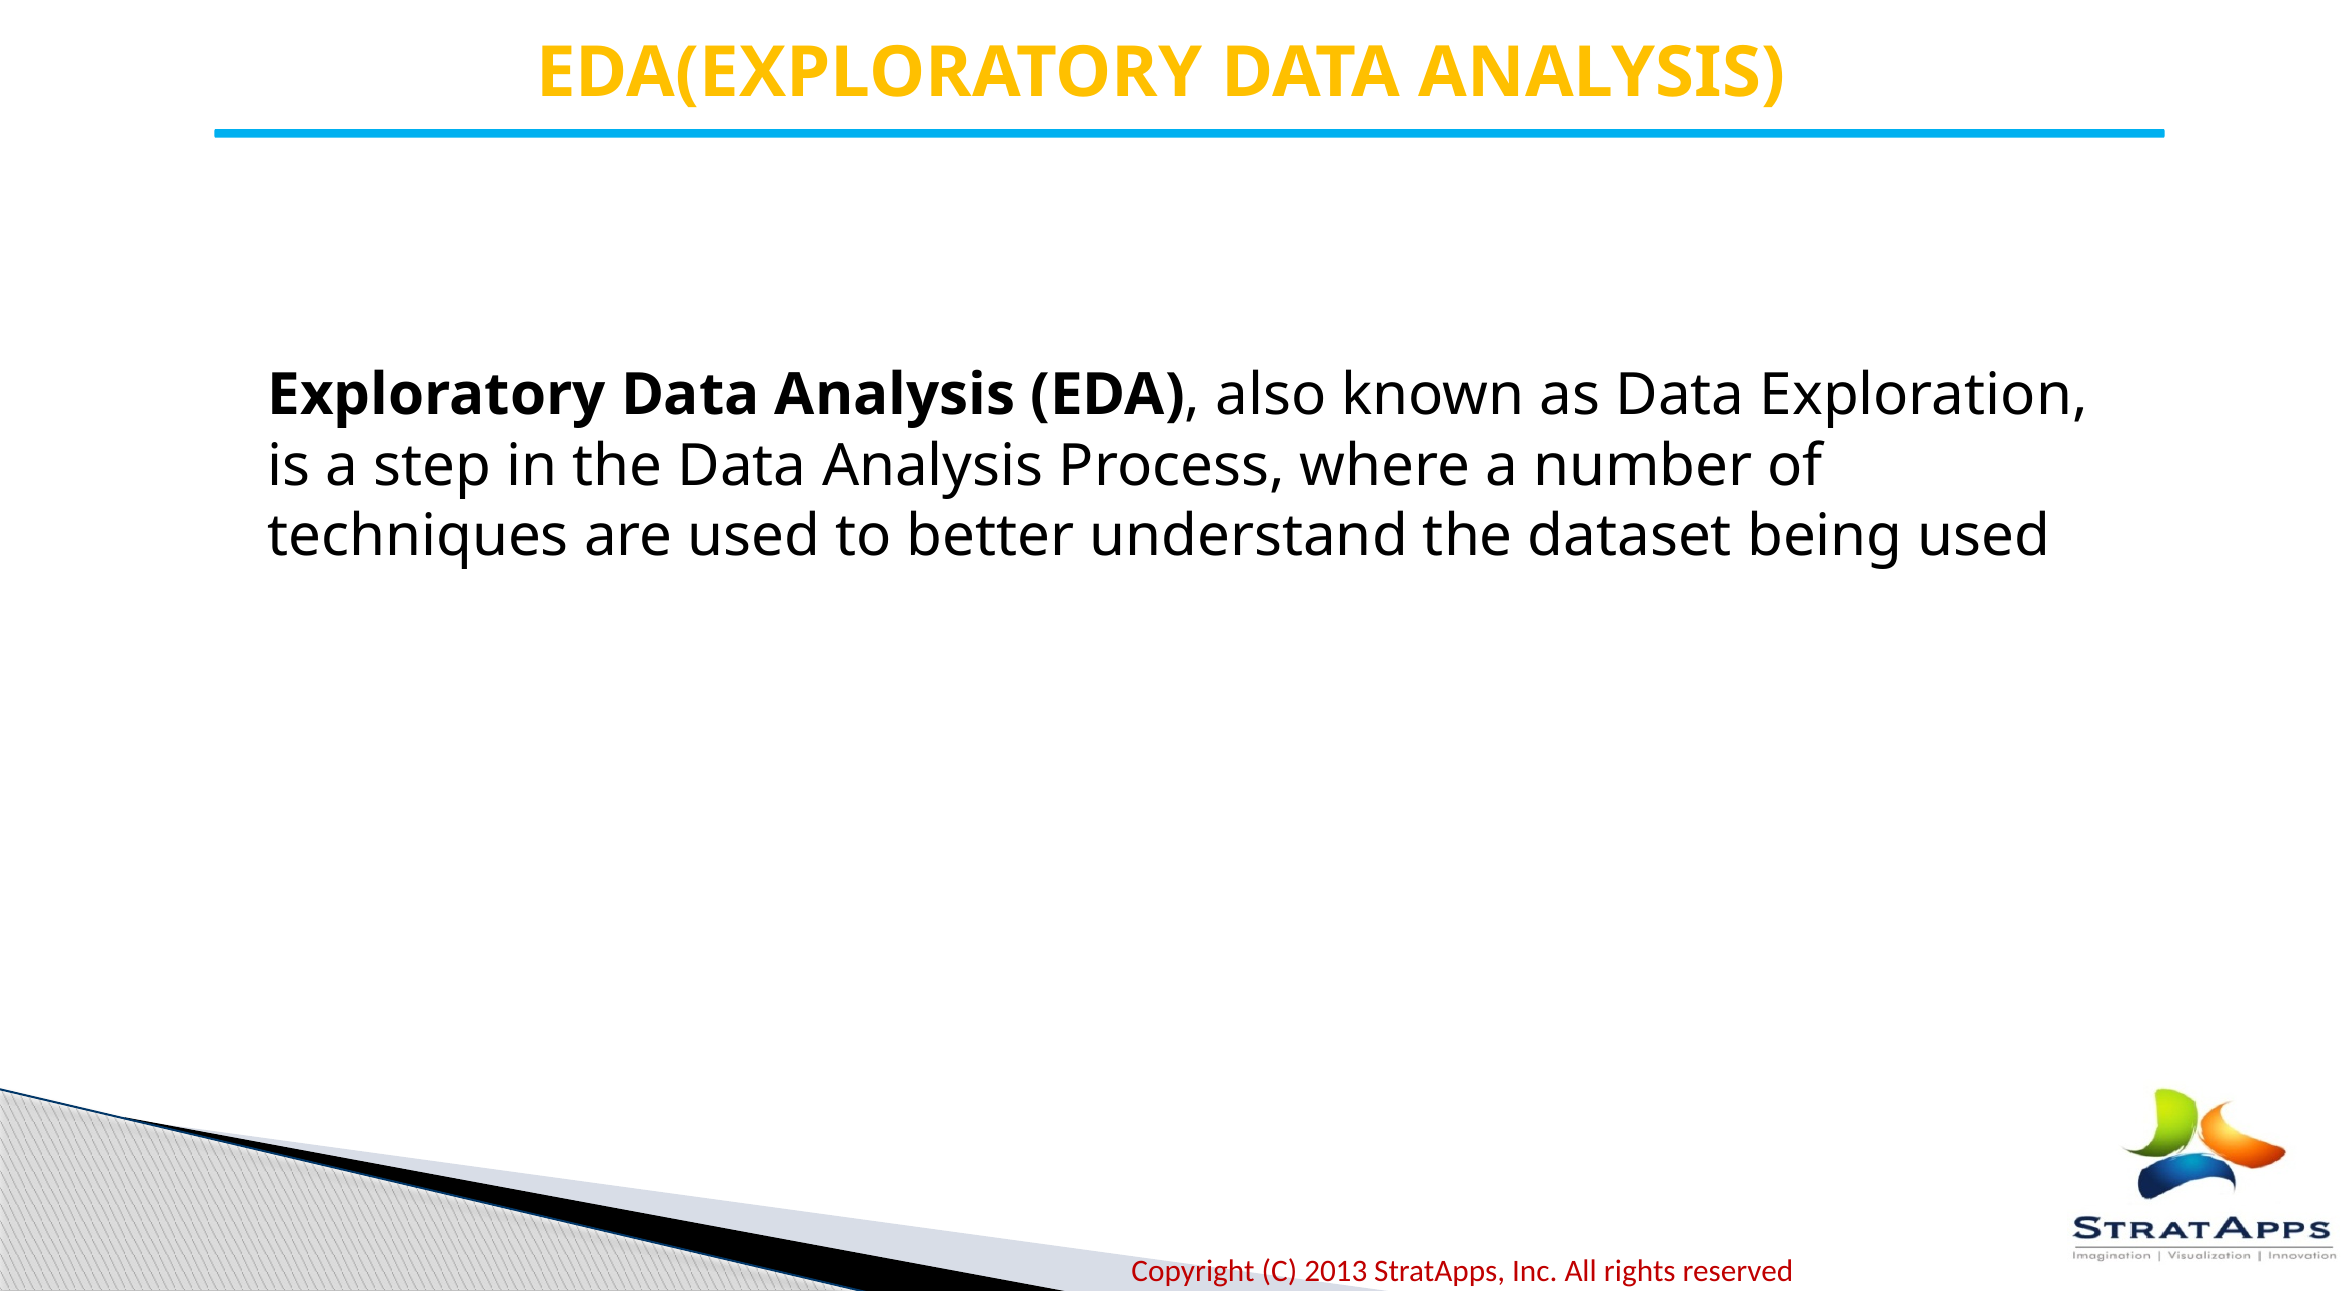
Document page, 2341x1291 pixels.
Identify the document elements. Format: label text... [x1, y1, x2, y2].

title EDA(EXPLORATORY DATA ANALYSIS) [216, 15, 2107, 121]
picture [2067, 1060, 2341, 1291]
list Exploratory Data Analysis (EDA), also known as Data Exploration, is a step in the Data Analysis Process, where a number of techniques are used to better understand the dataset being used [247, 346, 2118, 801]
